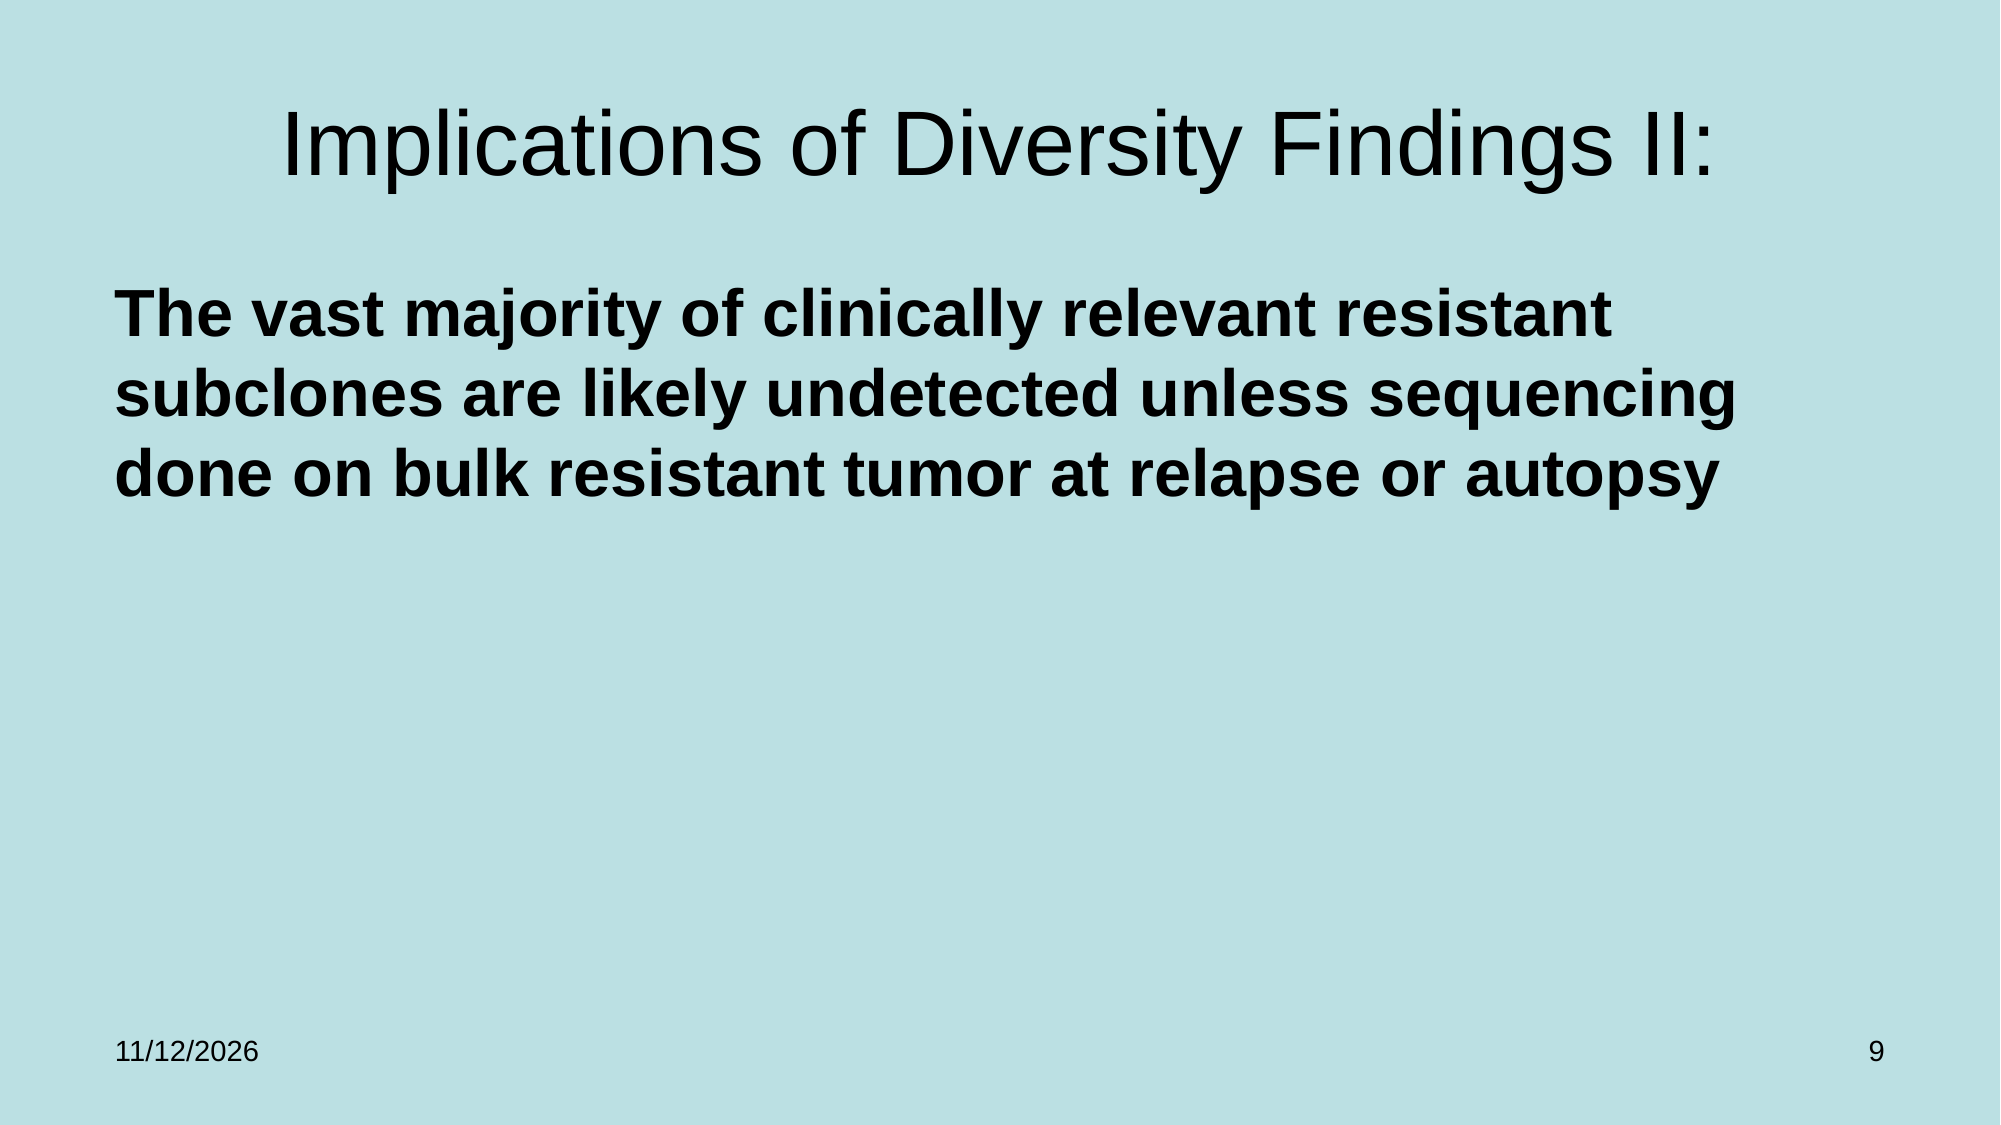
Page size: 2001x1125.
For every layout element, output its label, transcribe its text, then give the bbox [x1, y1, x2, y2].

slide_number 9 [1433, 1024, 1900, 1103]
title Implications of Diversity Findings II: [99, 45, 1900, 233]
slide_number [99, 1024, 567, 1103]
list The vast majority of clinically relevant resistant subclones are likely undetected unless sequencing done on bulk resistant tumor at relapse or autopsy [99, 262, 1900, 1005]
